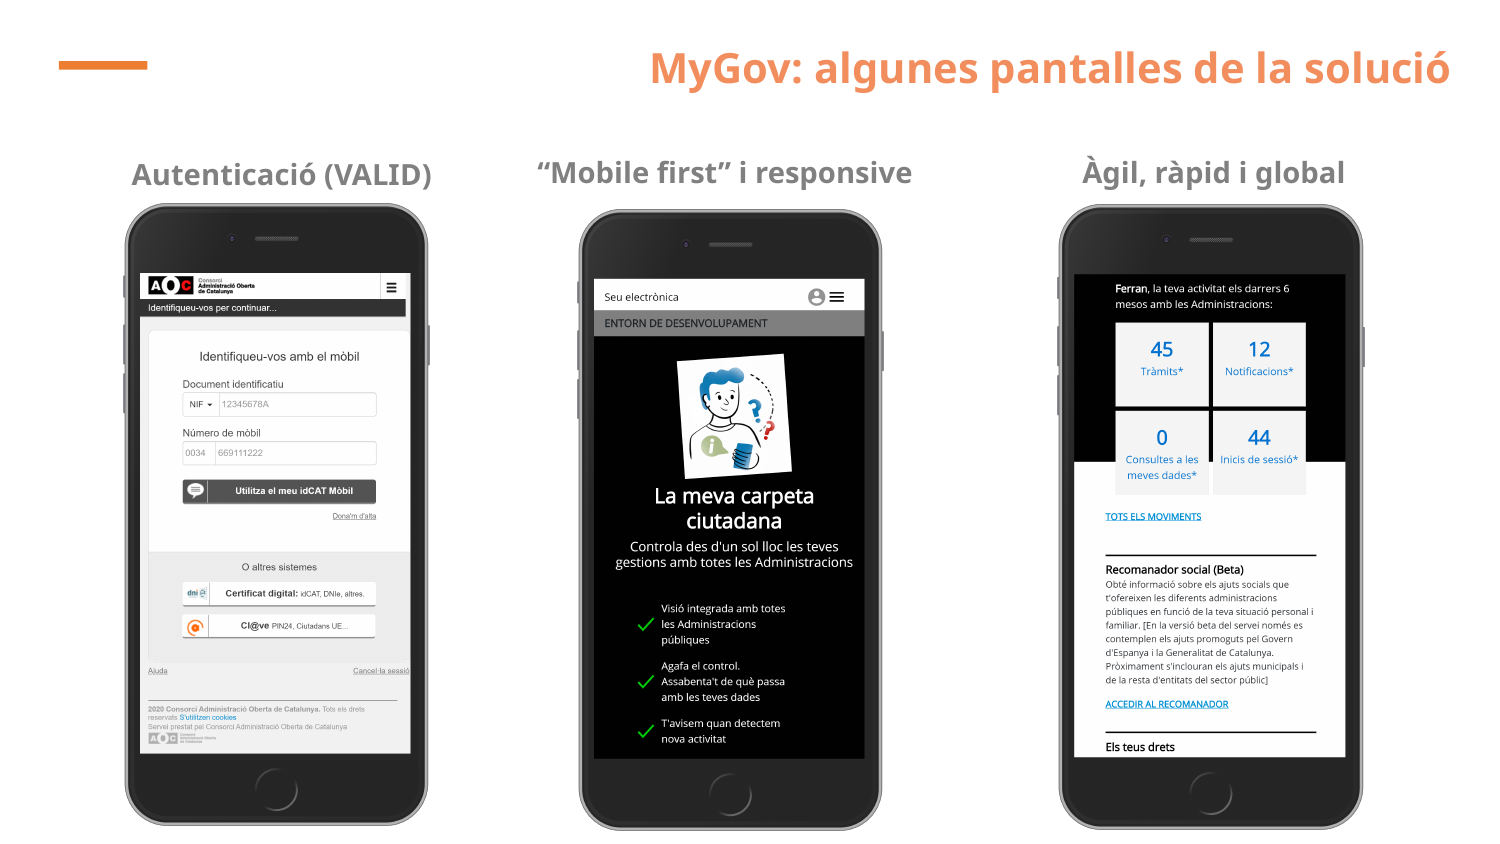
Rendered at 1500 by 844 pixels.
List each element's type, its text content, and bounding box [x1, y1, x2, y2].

text_box Àgil, ràpid i global [892, 148, 1500, 255]
text_box “Mobile first” i responsive [403, 149, 1047, 316]
picture [577, 209, 884, 831]
picture [123, 203, 430, 826]
title MyGov: algunes pantalles de la solució [371, 39, 1467, 123]
text_box Autenticació (VALID) [0, 151, 403, 318]
picture [1057, 204, 1365, 830]
